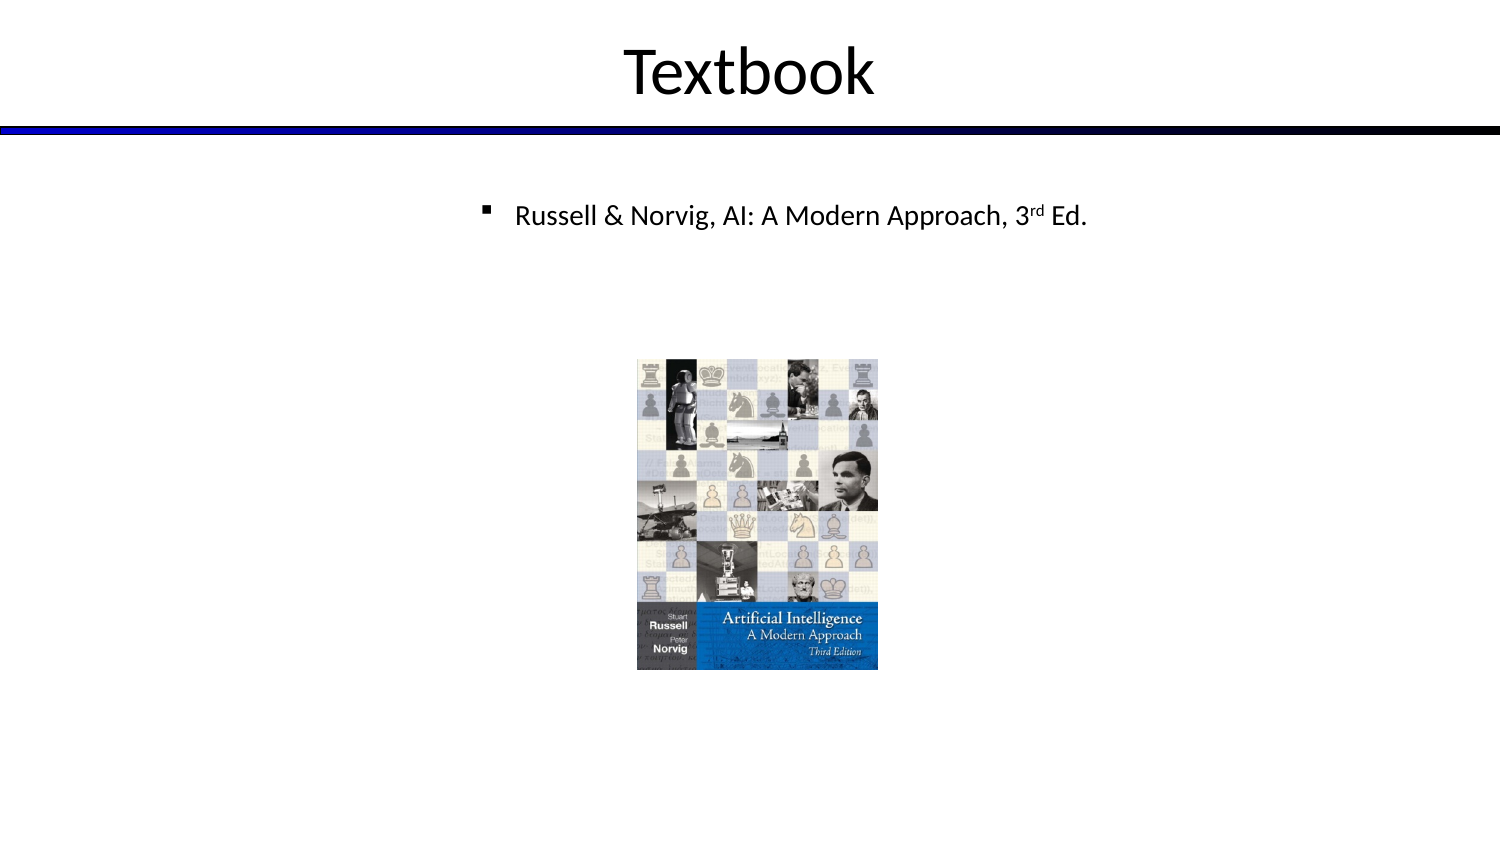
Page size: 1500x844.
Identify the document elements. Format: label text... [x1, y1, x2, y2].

picture [637, 359, 878, 671]
list Russell & Norvig, AI: A Modern Approach, 3rd Ed. [412, 171, 1113, 729]
title Textbook [0, 0, 1500, 138]
